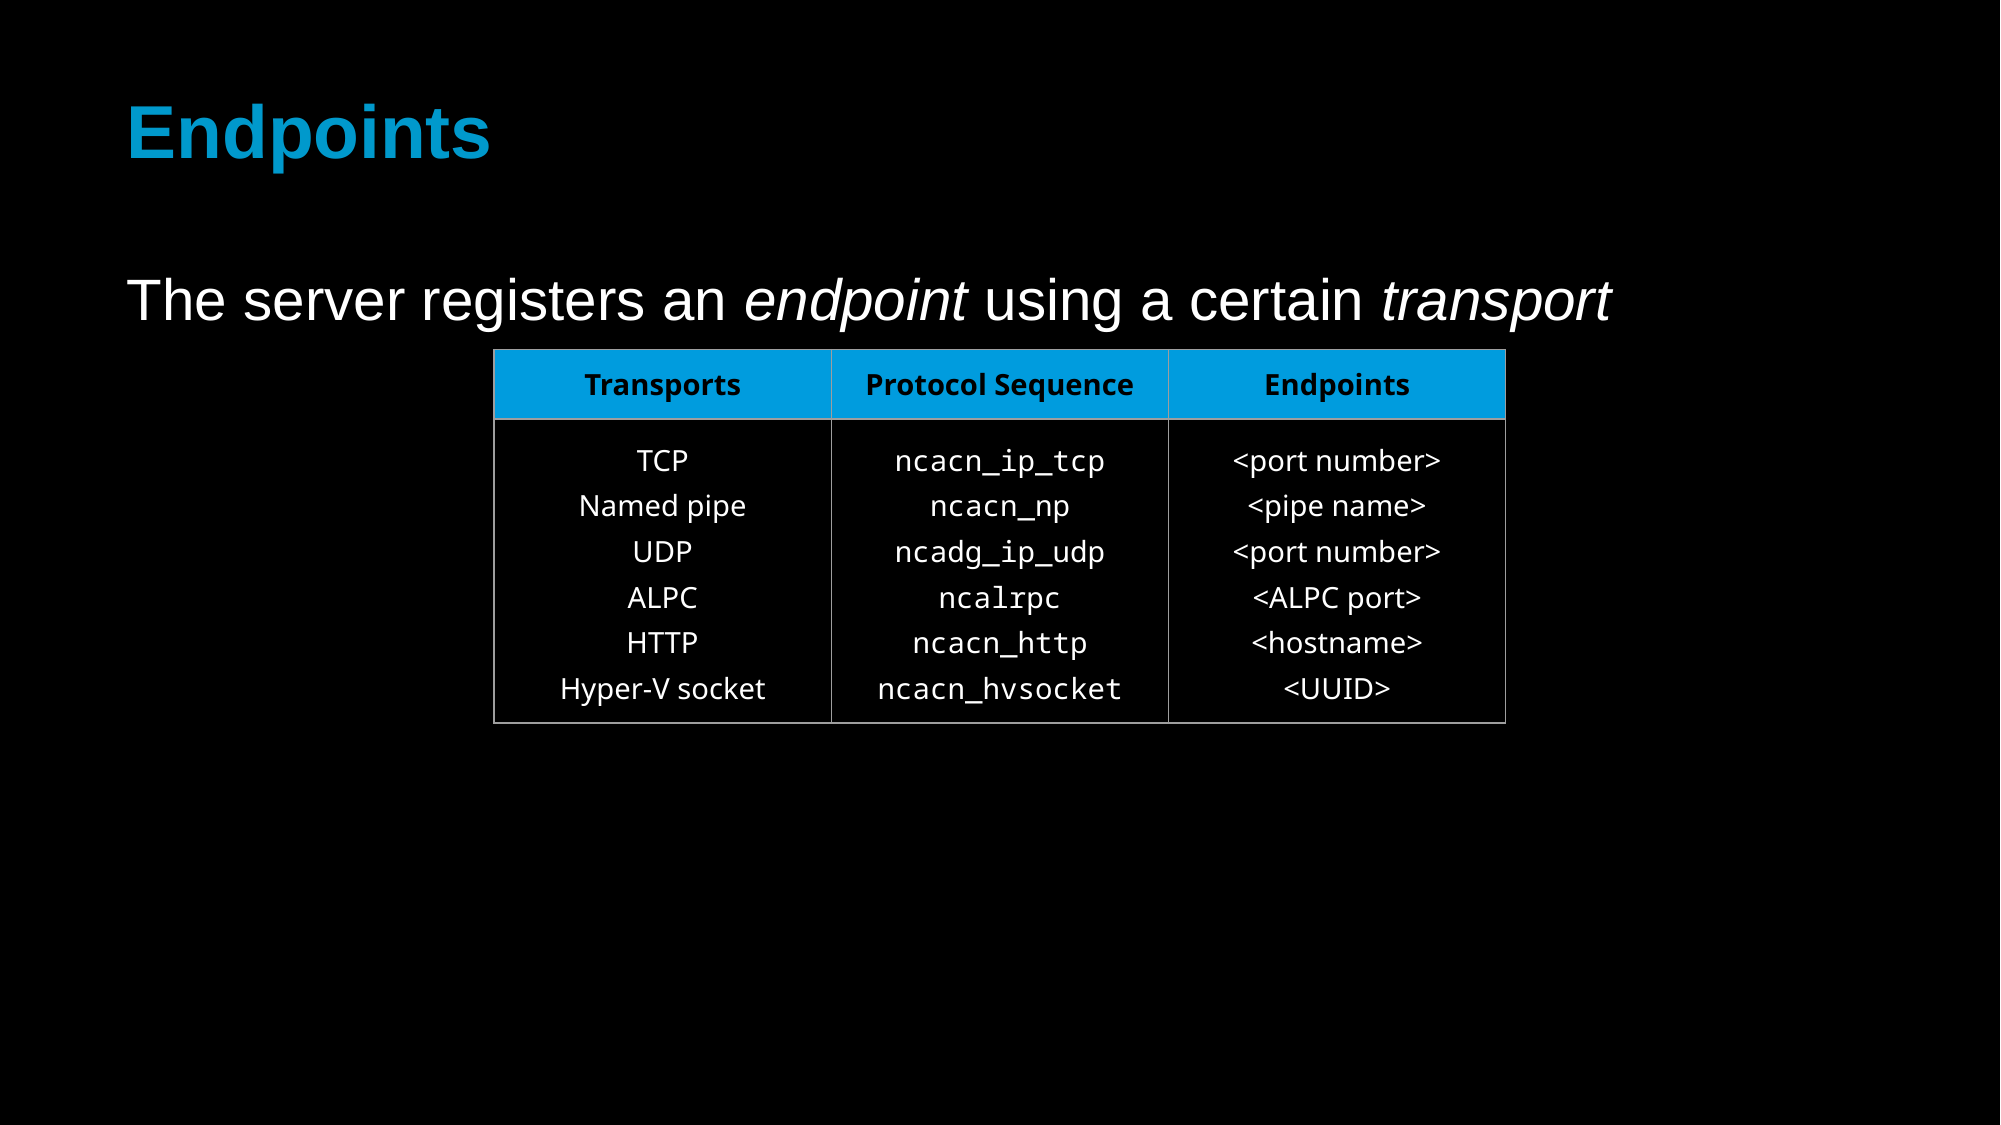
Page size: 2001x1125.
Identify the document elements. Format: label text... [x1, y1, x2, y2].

list The server registers an endpoint using a certain transport [111, 212, 1938, 1005]
table_header Endpoints [1169, 350, 1505, 418]
table_cell <port number> <pipe name> <port number> <ALPC port> <hostname> <UUID> [1169, 420, 1505, 722]
table_cell TCP Named pipe UDP ALPC HTTP Hyper-V socket [495, 420, 831, 722]
table_header Protocol Sequence [832, 350, 1168, 418]
title Endpoints [111, 91, 1938, 167]
table_header Transports [495, 350, 831, 418]
table_cell ncacn_ip_tcp ncacn_np ncadg_ip_udp ncalrpc ncacn_http ncacn_hvsocket [832, 420, 1168, 722]
